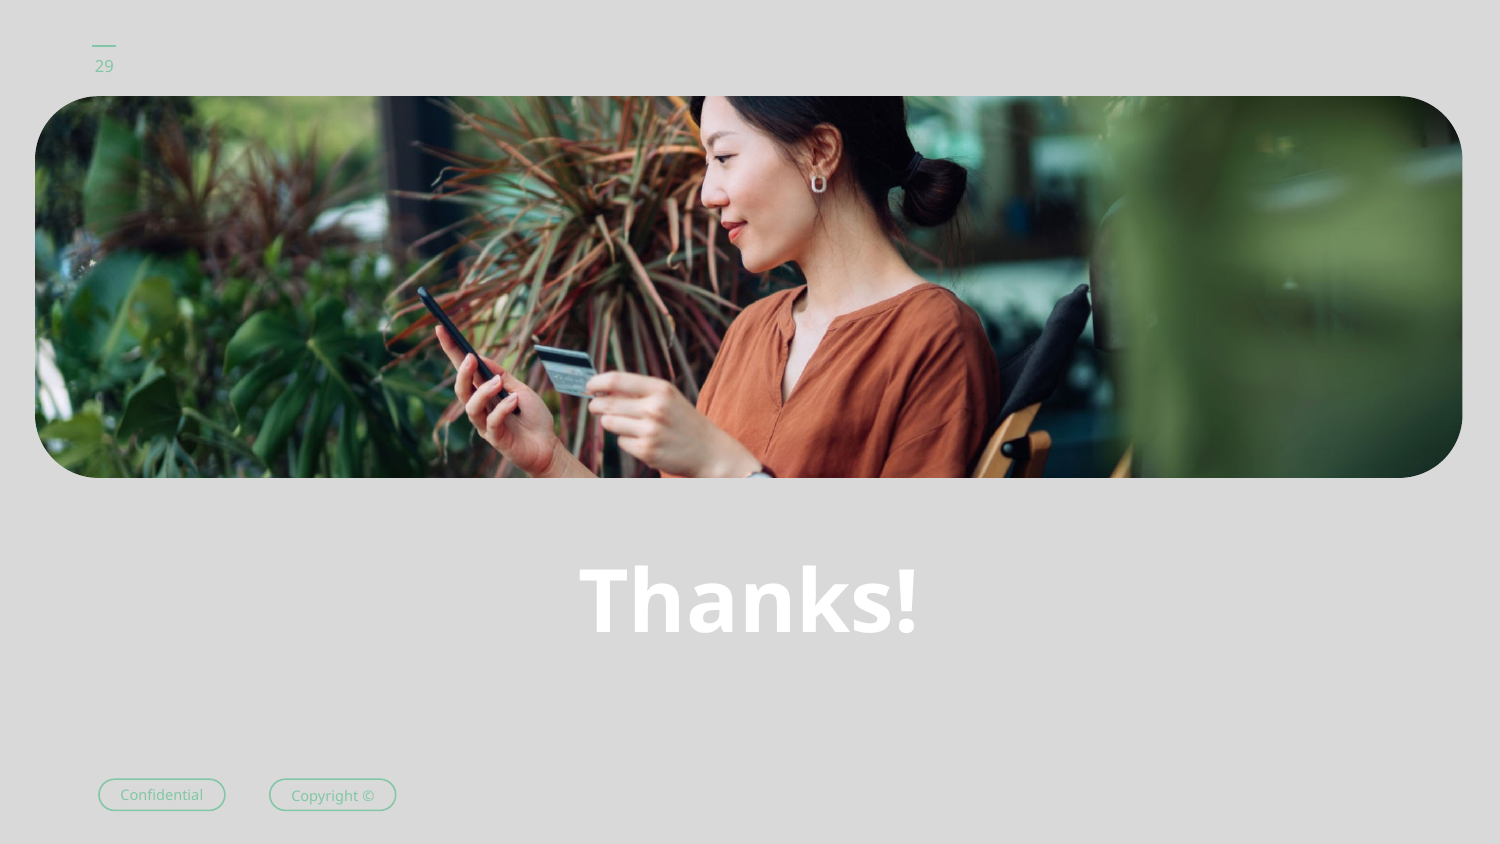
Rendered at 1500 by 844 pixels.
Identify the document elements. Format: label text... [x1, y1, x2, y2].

text_box Thanks! [35, 550, 1463, 661]
picture [34, 95, 1463, 479]
